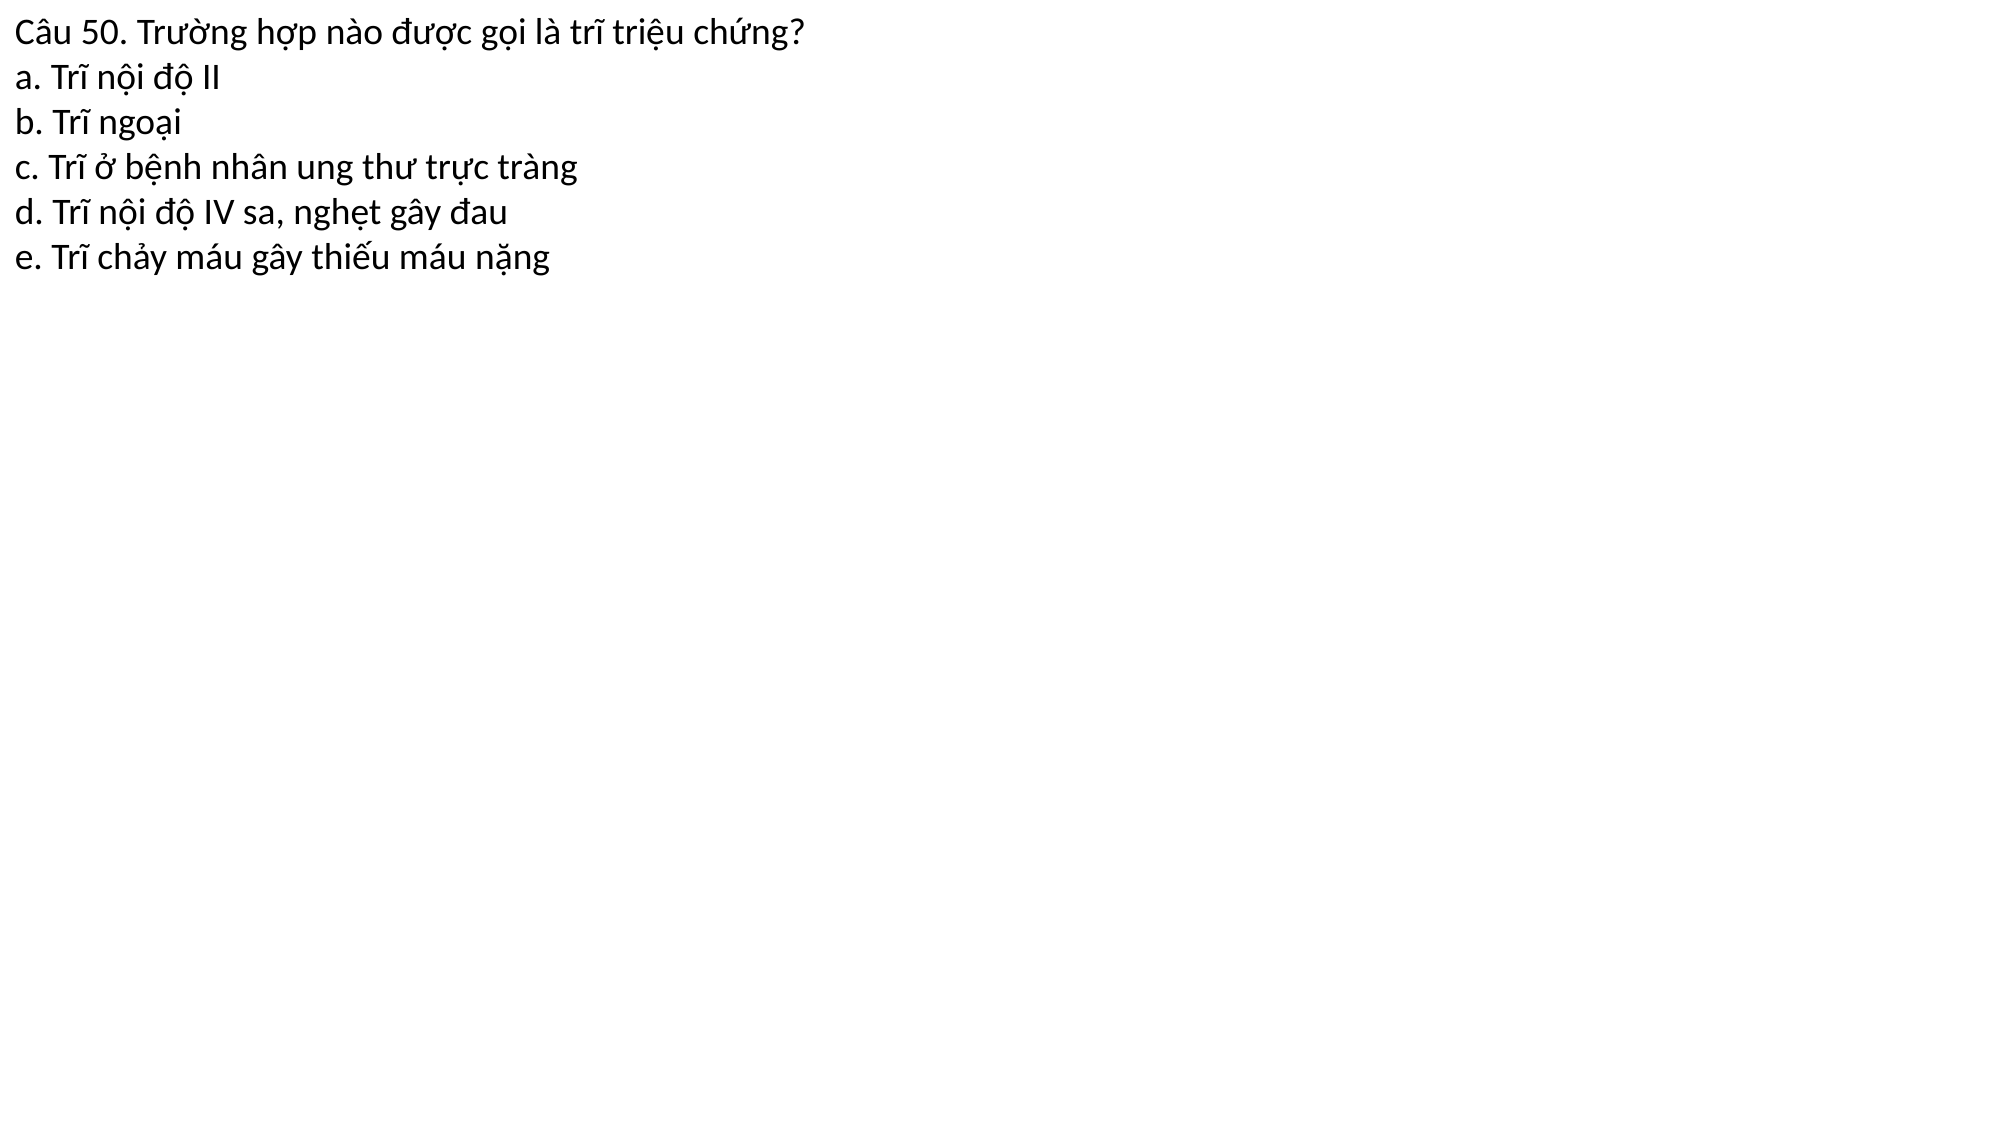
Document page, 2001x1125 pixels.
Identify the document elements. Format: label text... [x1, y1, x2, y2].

text_box Câu 50. Trường hợp nào được gọi là trĩ triệu chứng? a. Trĩ nội độ II b. Trĩ ngoại c. Trĩ ở bệnh nhân ung thư trực tràng d. Trĩ nội độ IV sa, nghẹt gây đau e. Trĩ chảy máu gây thiếu máu nặng [0, 0, 2000, 285]
